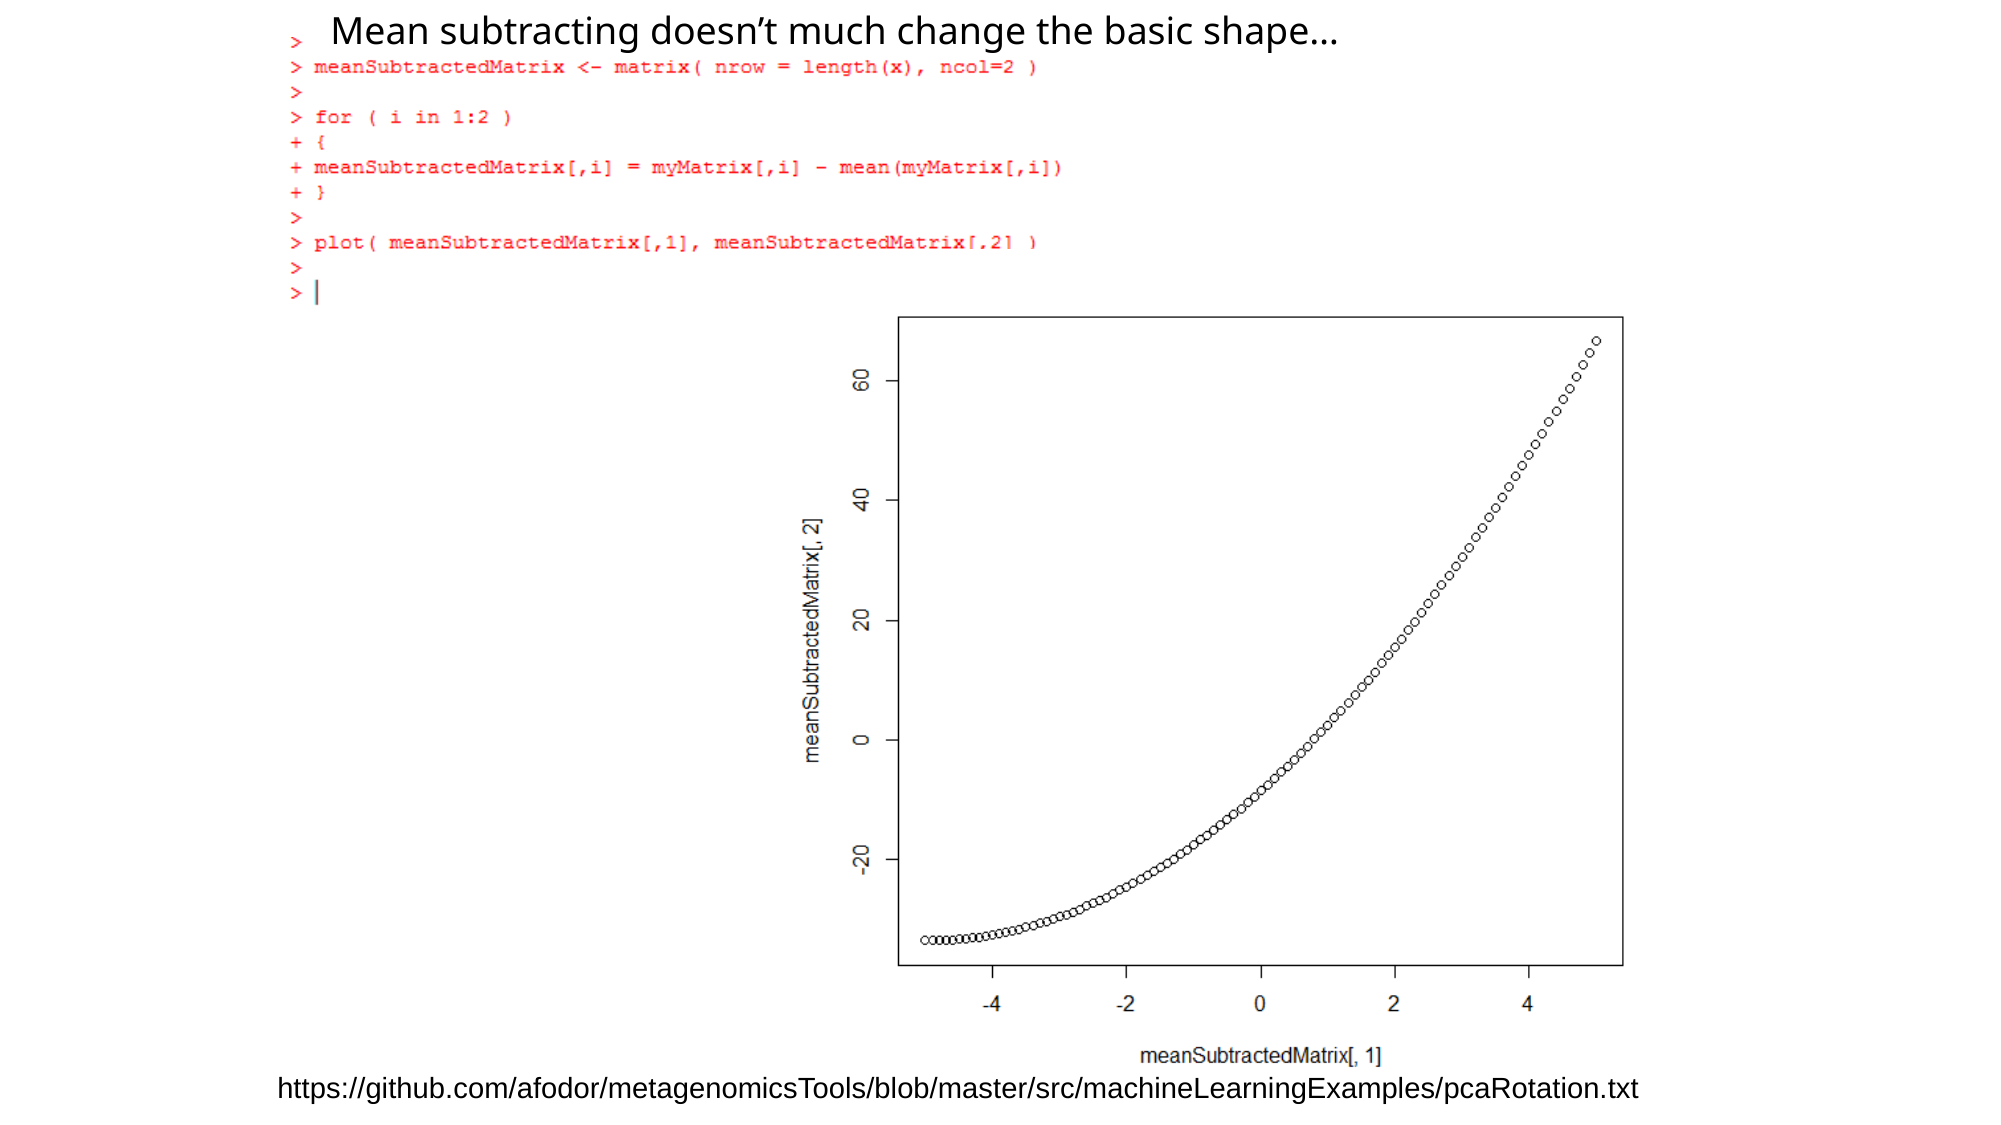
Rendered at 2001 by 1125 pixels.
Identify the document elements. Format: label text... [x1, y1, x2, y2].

text_box Mean subtracting doesn’t much change the basic shape… [315, 0, 1355, 60]
picture [286, 36, 1674, 1075]
text_box https://github.com/afodor/metagenomicsTools/blob/master/src/machineLearningExamples/pcaRotation.txt [262, 1061, 2000, 1112]
